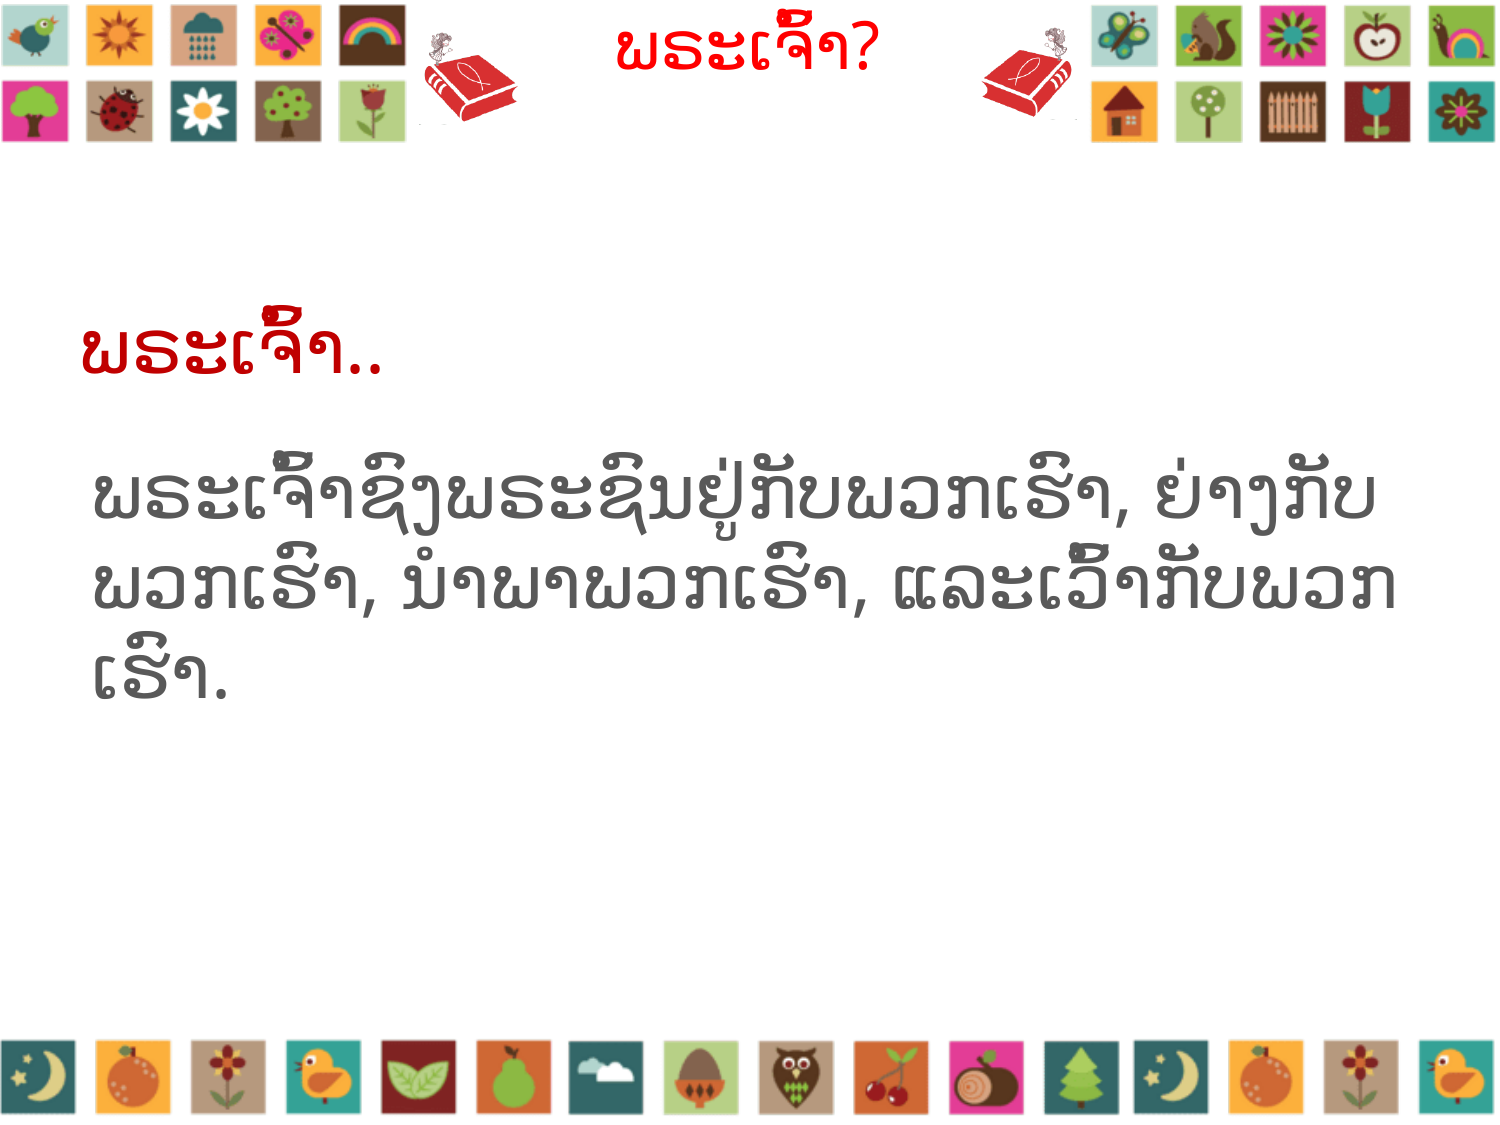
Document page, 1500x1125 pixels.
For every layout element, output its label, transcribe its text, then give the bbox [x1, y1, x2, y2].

text_box ພຣະ​ເຈົ້າ​ຊົງ​ພຣະ​ຊົນ​ຢູ່​ກັບ​ພວກ​ເຮົາ, ຍ່າງ​ກັບ​ພວກ​ເຮົາ, ນໍາ​ພາ​ພວກ​ເຮົາ, ແລະ​ເວົ້າ​ກັບ​ພວກ​ເຮົາ. [76, 436, 1424, 722]
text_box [0, 1028, 1500, 1118]
text_box ພຣະເຈົ້າ.. [64, 290, 1412, 396]
text_box ພຣະເຈົ້າ? [414, 0, 1080, 91]
picture [0, 3, 550, 150]
picture [950, 3, 1500, 150]
